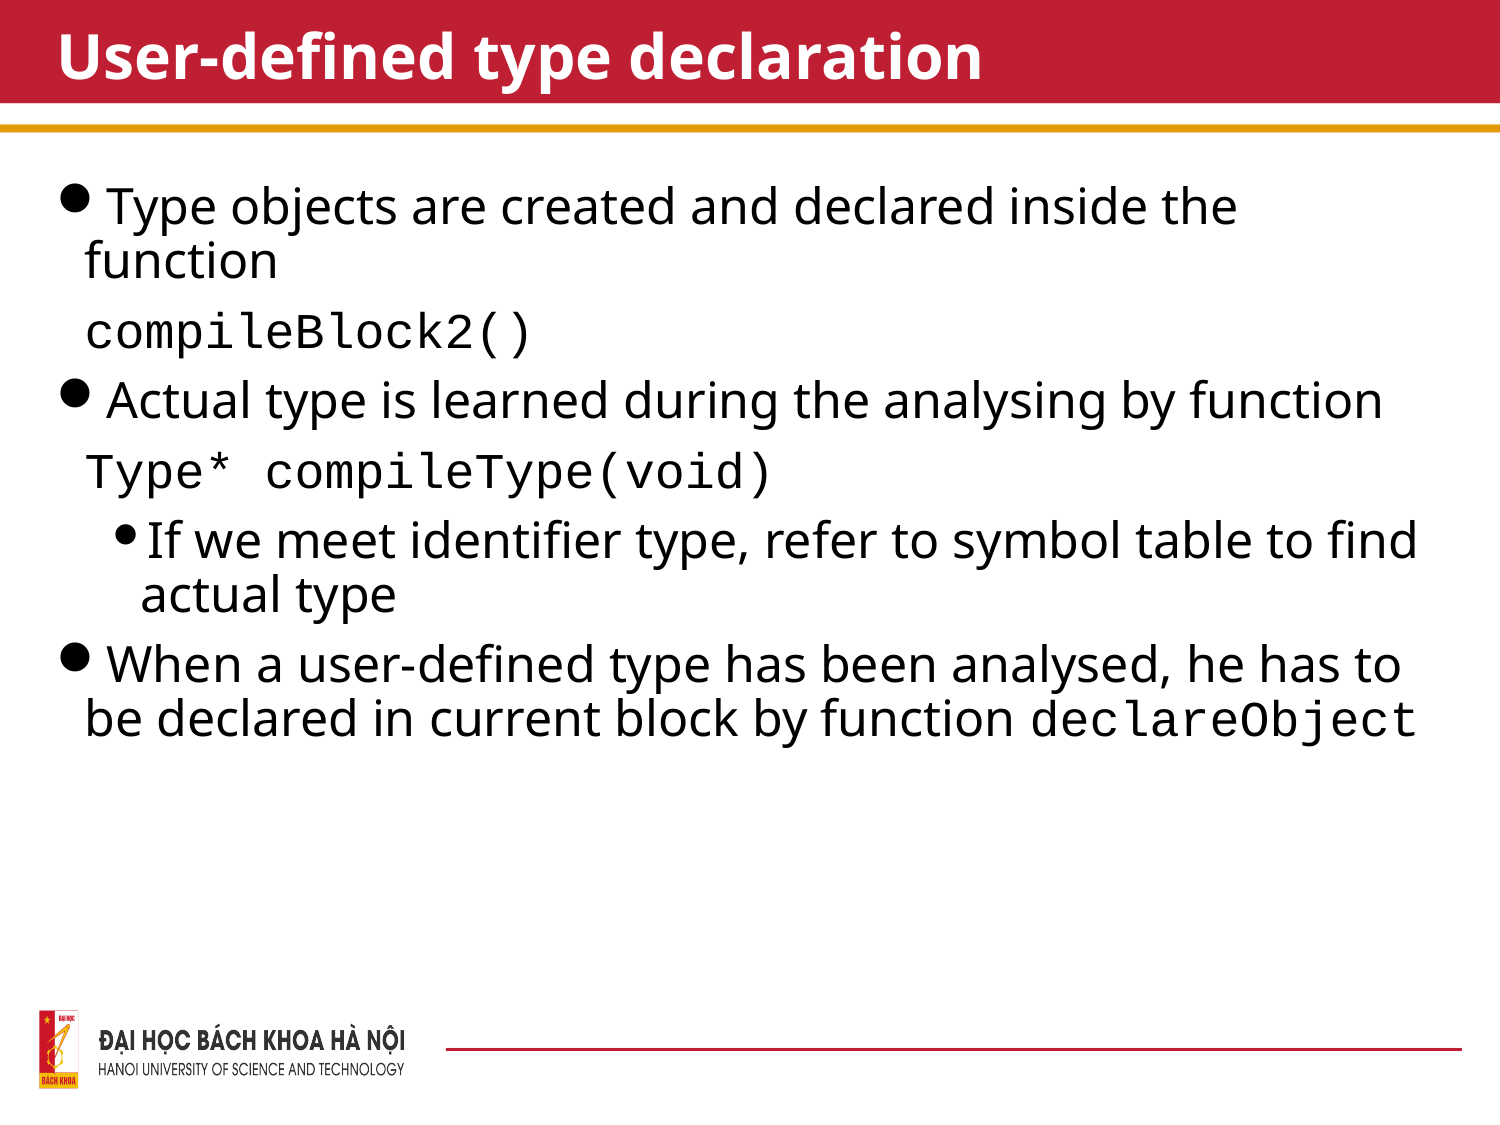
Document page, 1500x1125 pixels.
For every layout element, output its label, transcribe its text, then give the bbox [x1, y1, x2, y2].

picture [0, 0, 1500, 1125]
list Type objects are created and declared inside the function compileBlock2() Actual type is learned during the analysing by function Type* compileType(void) If we meet identifier type, refer to symbol table to find actual type When a user-defined type has been analysed, he has to be declared in current block by function declareObject [41, 173, 1459, 979]
title User-defined type declaration [41, 18, 1459, 90]
